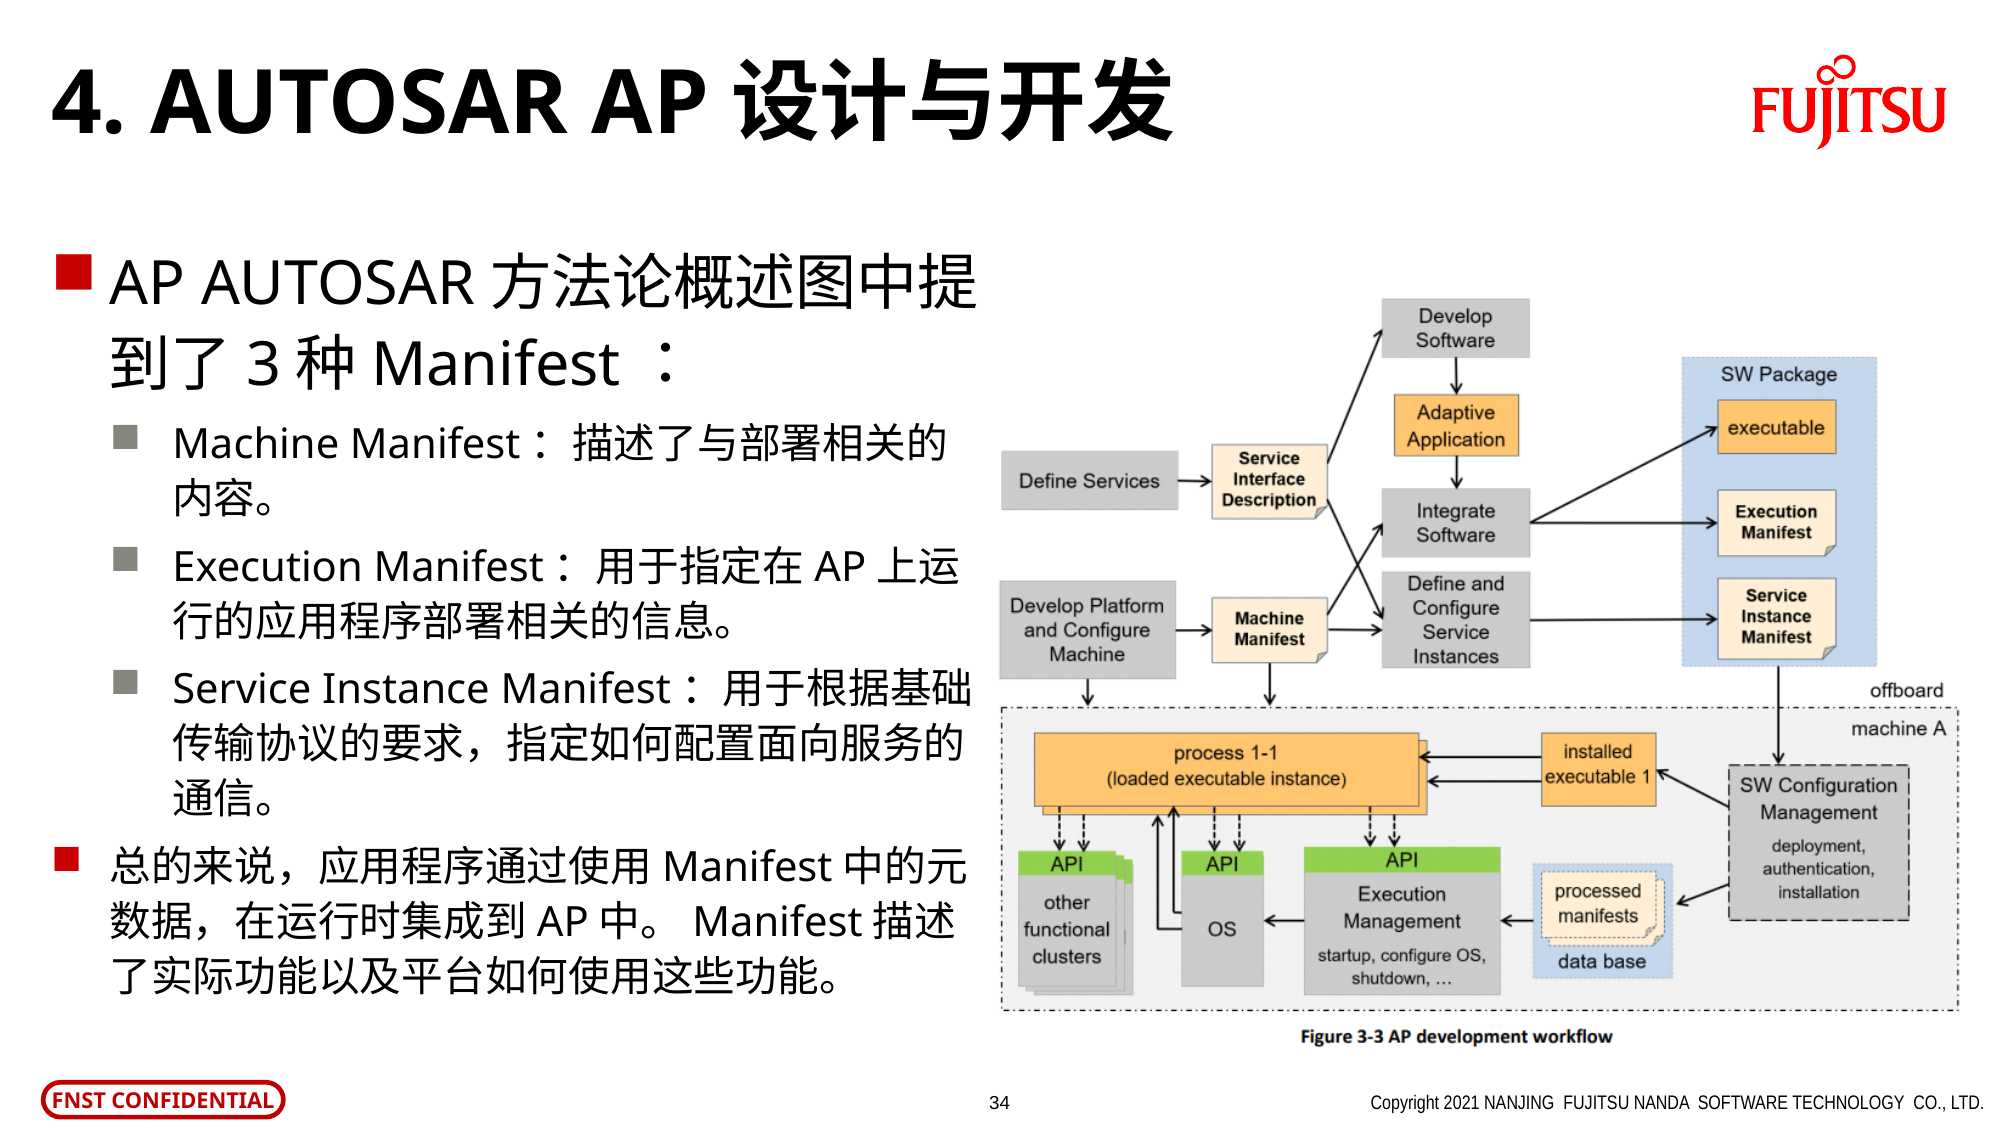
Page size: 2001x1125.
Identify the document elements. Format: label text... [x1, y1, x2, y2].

title 4. AUTOSAR AP设计与开发 [51, 36, 1706, 173]
slide_number 33 [940, 1079, 1059, 1124]
picture [983, 284, 1968, 1056]
list AP AUTOSAR方法论概述图中提到了3种Manifest： Machine Manifest：描述了与部署相关的内容。 Execution Manifest：用于指定在AP上运行的应用程序部署相关的信息。 Service Instance Manifest：用于根据基础传输协议的要求，指定如何配置面向服务的通信。 总的来说，应用程序通过使用Manifest中的元数据，在运行时集成到AP中。Manifest描述了实际功能以及平台如何使用这些功能。 [51, 236, 984, 1055]
footer Copyright 2021 NANJING FUJITSU NANDA SOFTWARE TECHNOLOGY CO., LTD. [1117, 1079, 1985, 1124]
